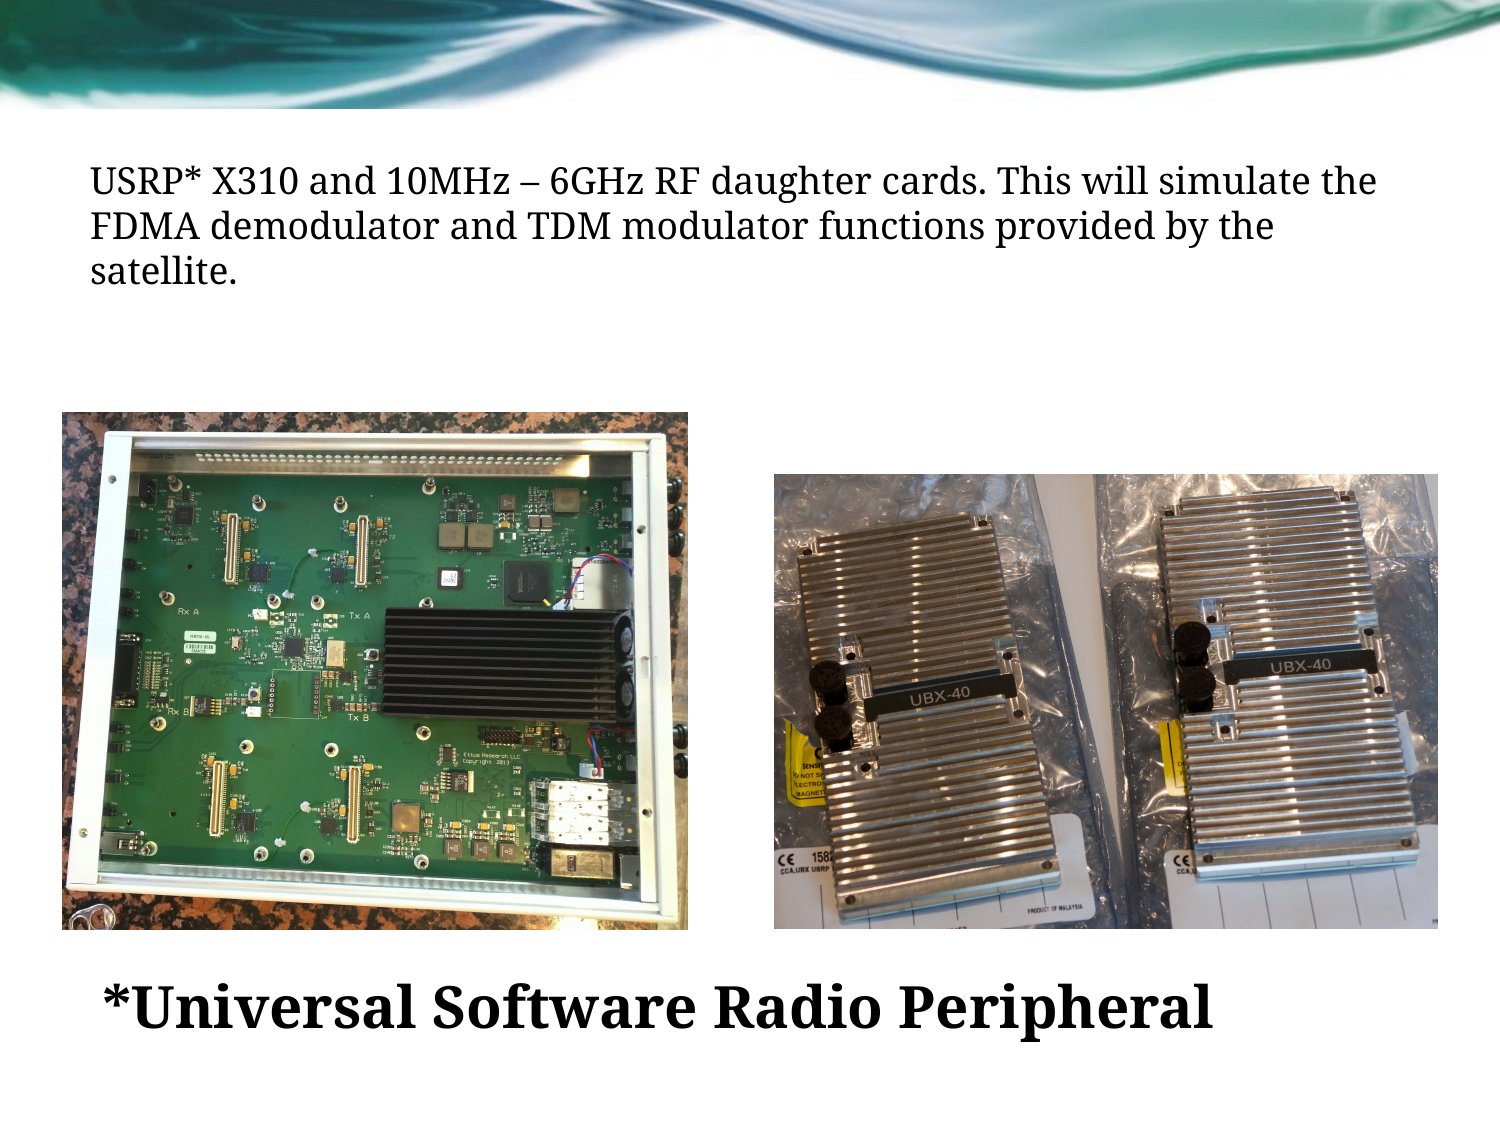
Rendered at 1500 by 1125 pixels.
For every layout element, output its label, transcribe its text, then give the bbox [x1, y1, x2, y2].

picture [774, 474, 1438, 929]
picture [62, 412, 688, 930]
text_box *Universal Software Radio Peripheral [87, 962, 1438, 1113]
picture [0, 0, 1500, 109]
title USRP* X310 and 10MHz – 6GHz RF daughter cards. This will simulate the FDMA demodulator and TDM modulator functions provided by the satellite. [75, 149, 1425, 300]
